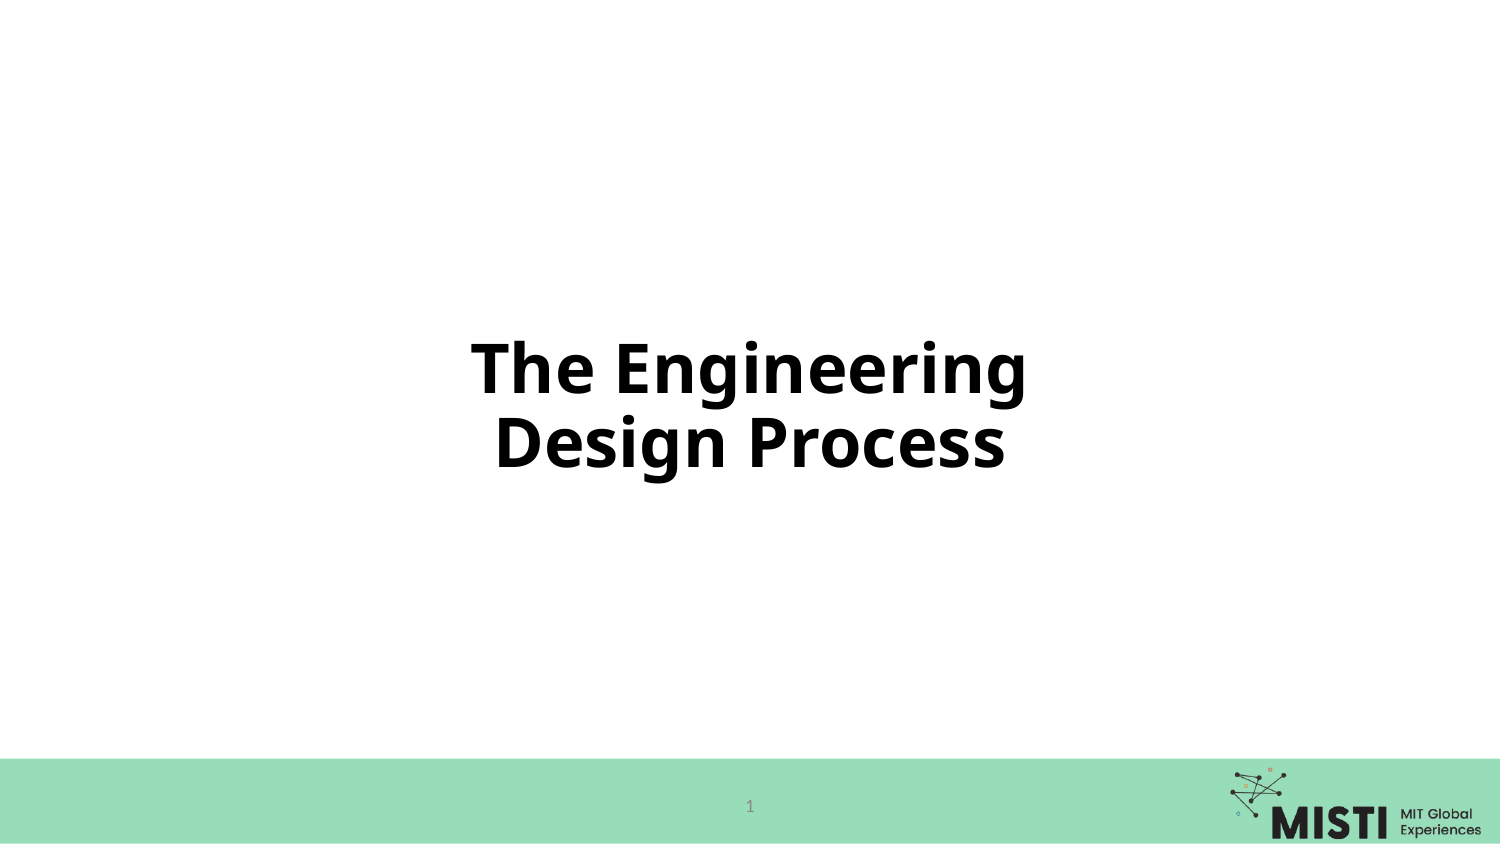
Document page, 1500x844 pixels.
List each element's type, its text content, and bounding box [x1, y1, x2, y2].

title The Engineering Design Process [103, 326, 1397, 490]
picture [1215, 758, 1500, 844]
text_box [0, 758, 1213, 844]
slide_number 1 [581, 782, 919, 827]
